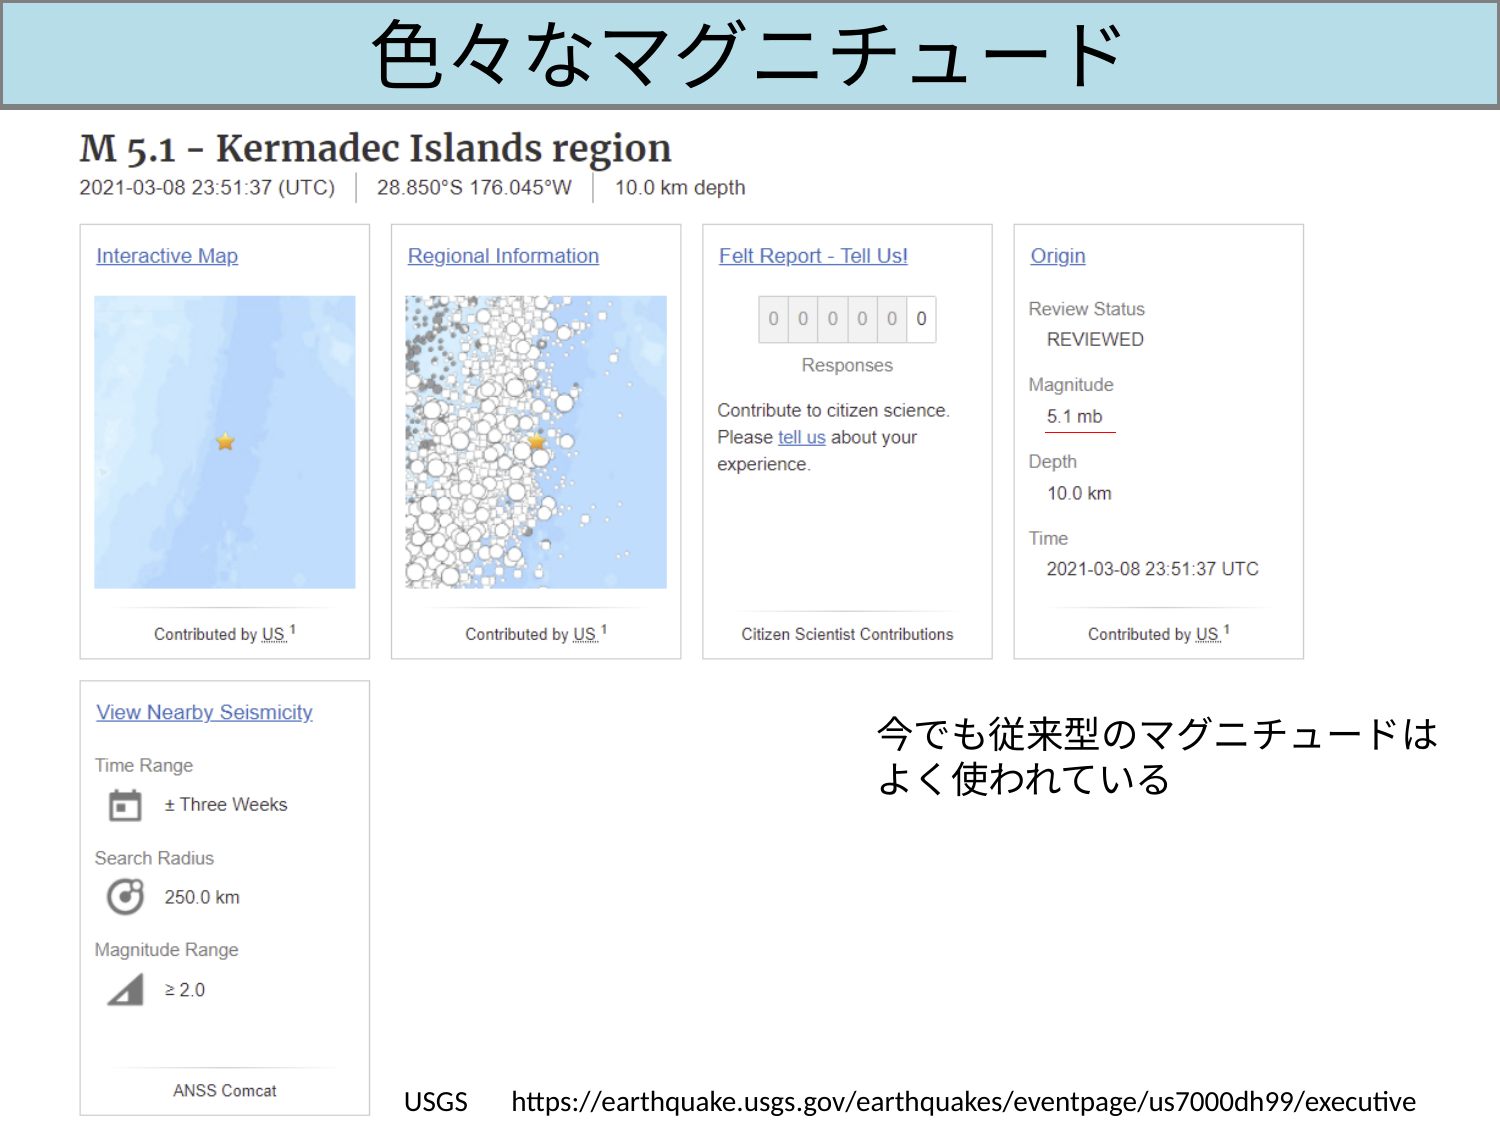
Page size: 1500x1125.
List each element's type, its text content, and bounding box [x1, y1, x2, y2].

title 色々なマグニチュード [0, 0, 1500, 107]
text_box USGS https://earthquake.usgs.gov/earthquakes/eventpage/us7000dh99/executive [1351, 1074, 1432, 1125]
text_box 今でも従来型のマグニチュードは よく使われている [1351, 704, 1454, 809]
picture [76, 125, 1347, 1125]
